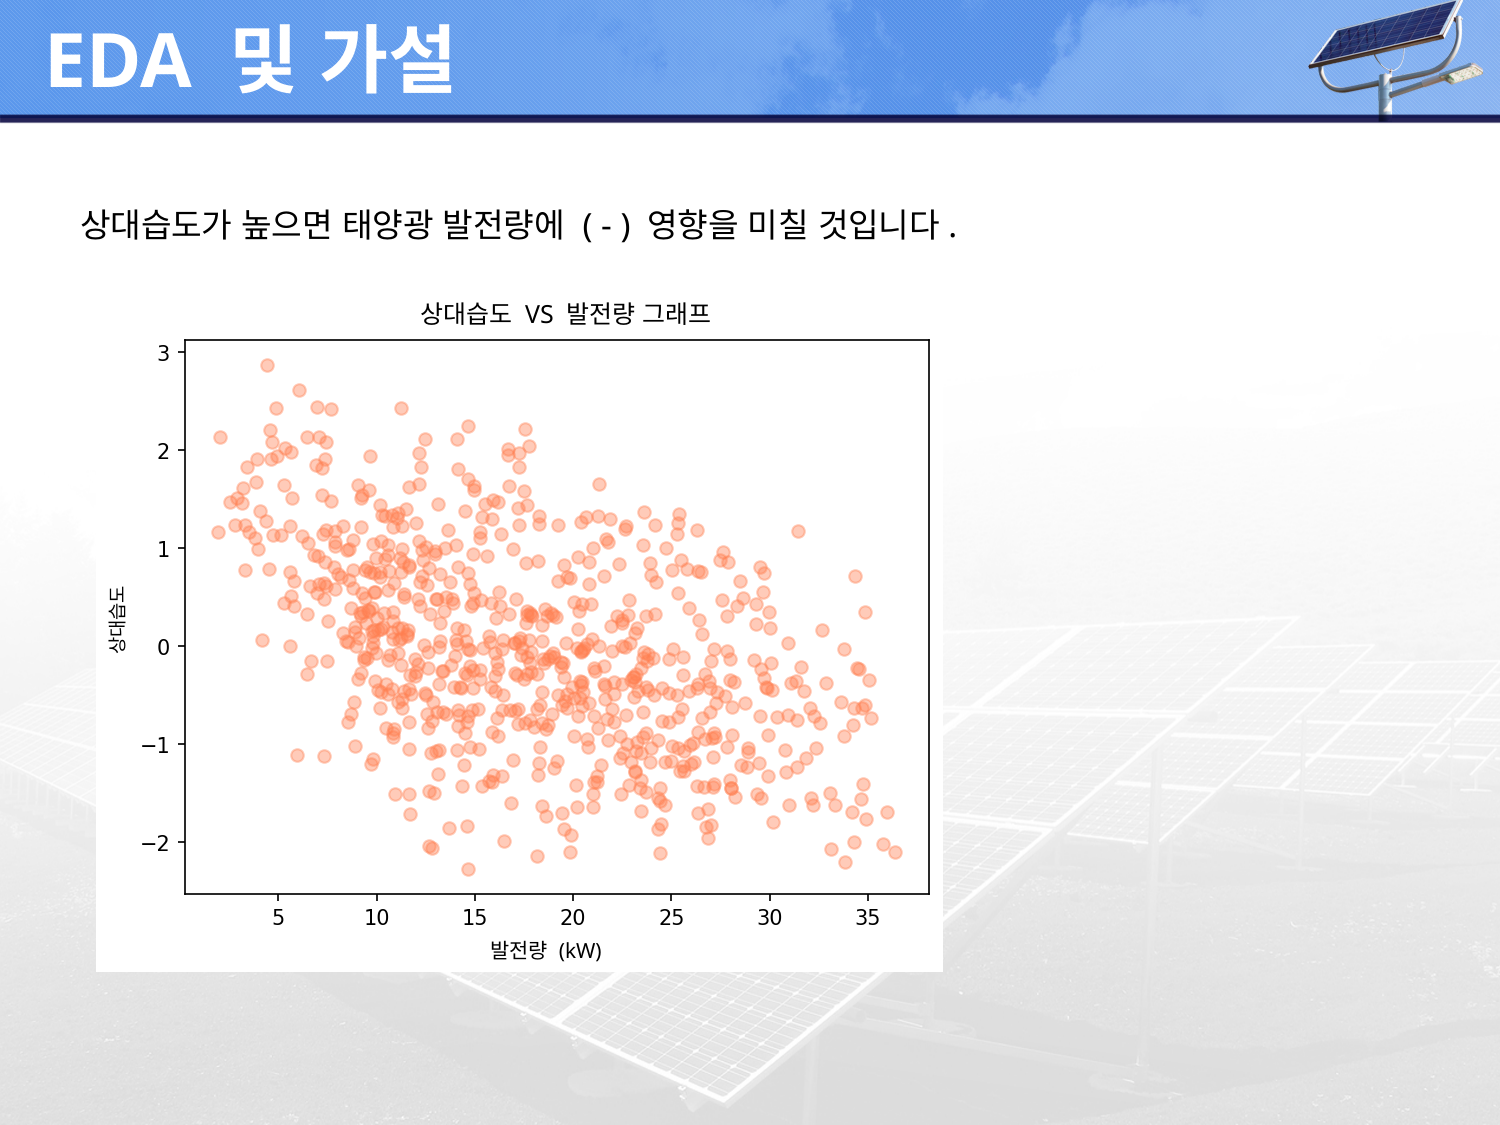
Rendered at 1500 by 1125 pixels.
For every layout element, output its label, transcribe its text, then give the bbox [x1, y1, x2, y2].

title EDA 및 가설 [29, 0, 1287, 124]
list 상대습도가 높으면 태양광 발전량에 ( - ) 영향을 미칠 것입니다. [64, 196, 1444, 1045]
picture [0, 0, 1500, 1125]
